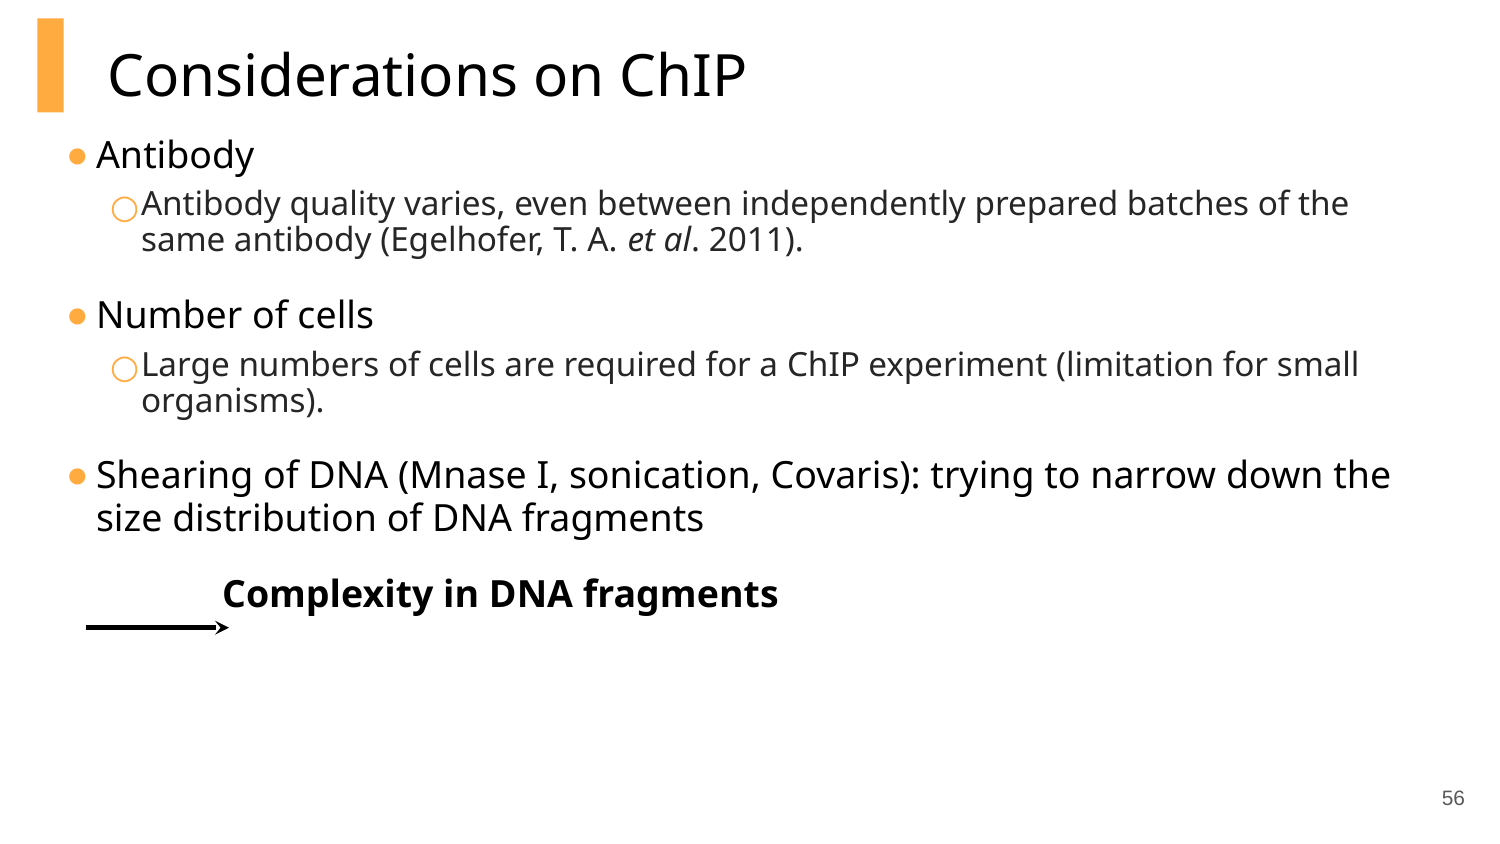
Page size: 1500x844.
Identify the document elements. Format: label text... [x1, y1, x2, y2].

list Antibody Antibody quality varies, even between independently prepared batches of the same antibody (Egelhofer, T. A. et al. 2011). Number of cells Large numbers of cells are required for a ChIP experiment (limitation for small organisms). Shearing of DNA (Mnase I, sonication, Covaris): trying to narrow down the size distribution of DNA fragments Complexity in DNA fragments [51, 126, 1449, 687]
title Considerations on ChIP [92, 23, 1491, 117]
slide_number ‹#› [1389, 764, 1480, 830]
